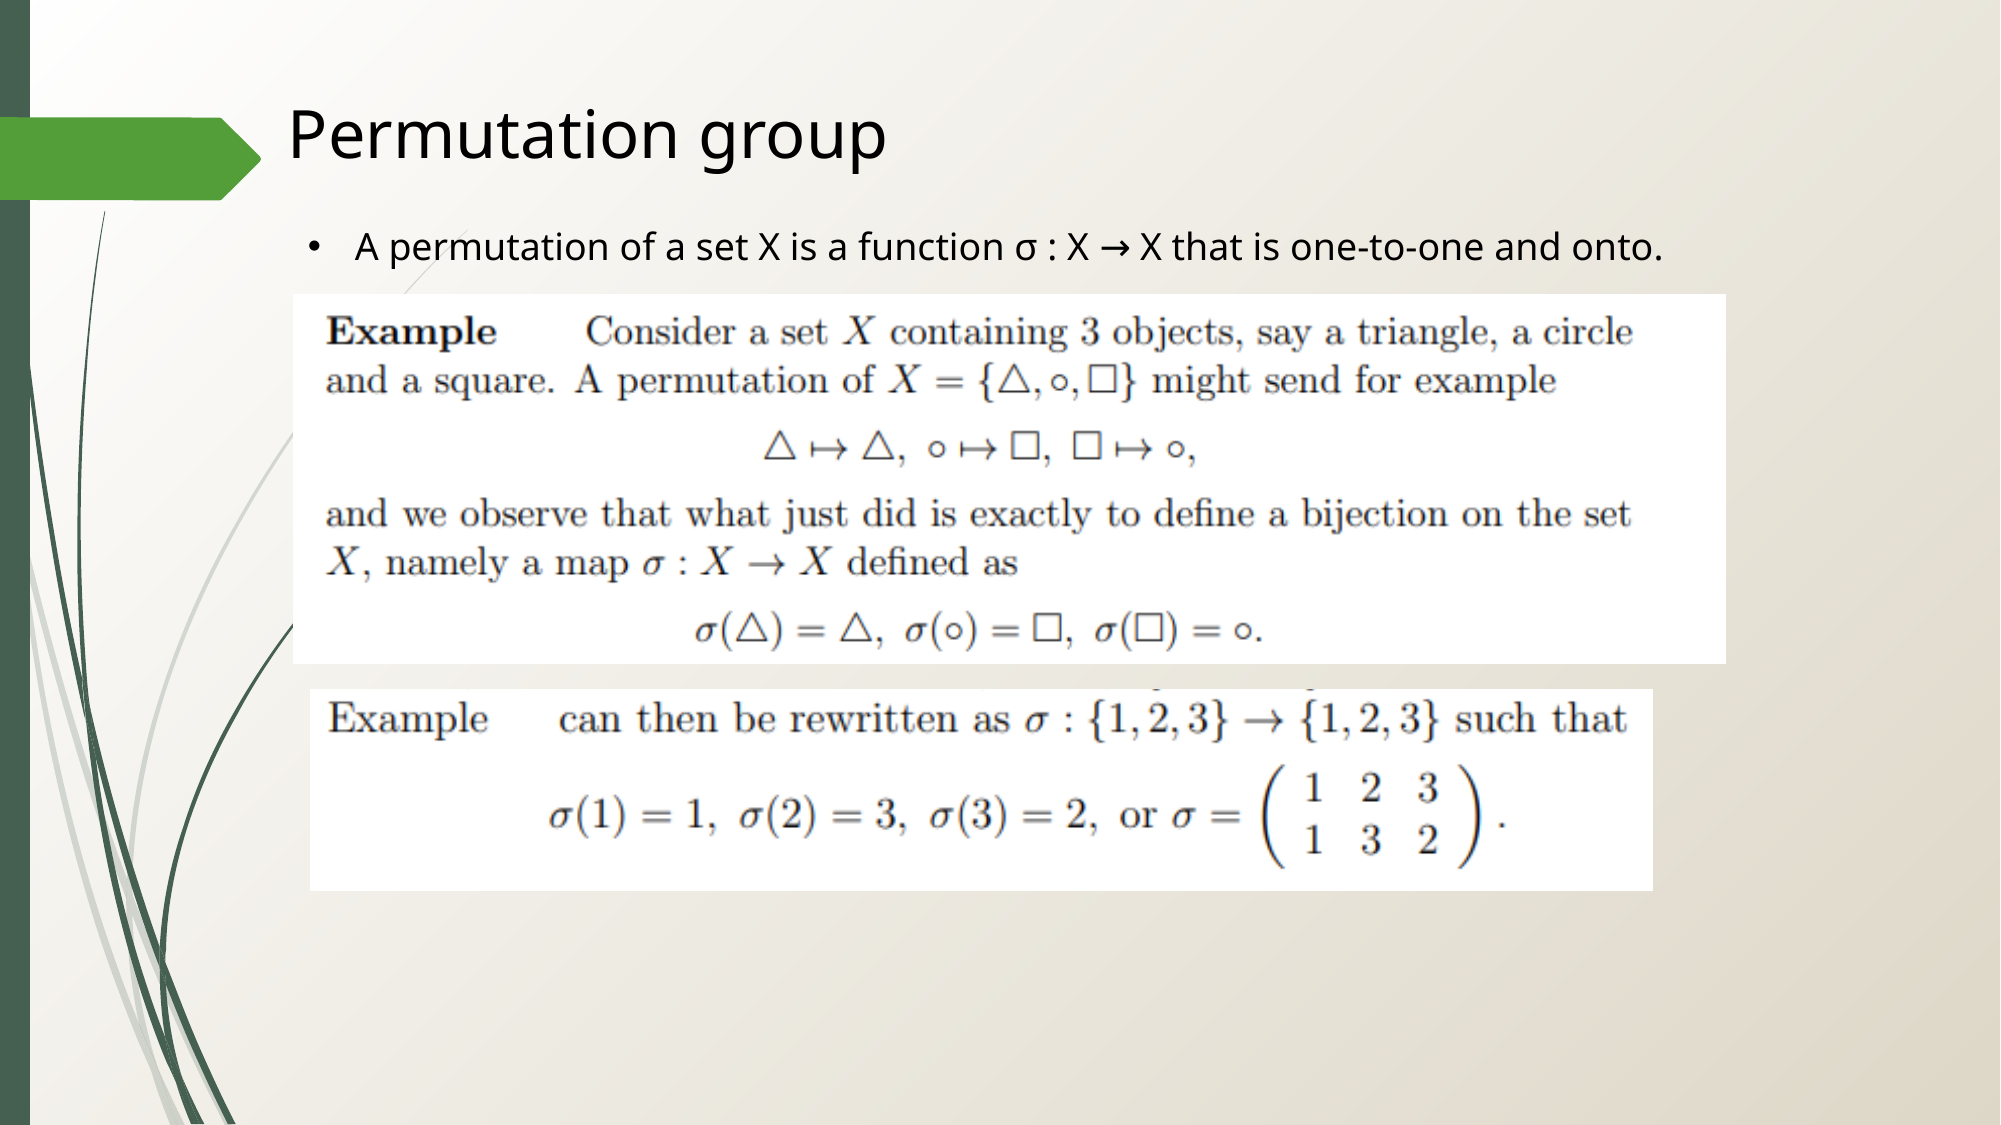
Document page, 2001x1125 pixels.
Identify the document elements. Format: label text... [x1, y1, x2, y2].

text_box A permutation of a set X is a function σ : X → X that is one-to-one and onto. [292, 215, 1739, 321]
picture [292, 294, 1726, 664]
text_box Permutation group [272, 84, 1041, 179]
picture [310, 689, 1654, 892]
